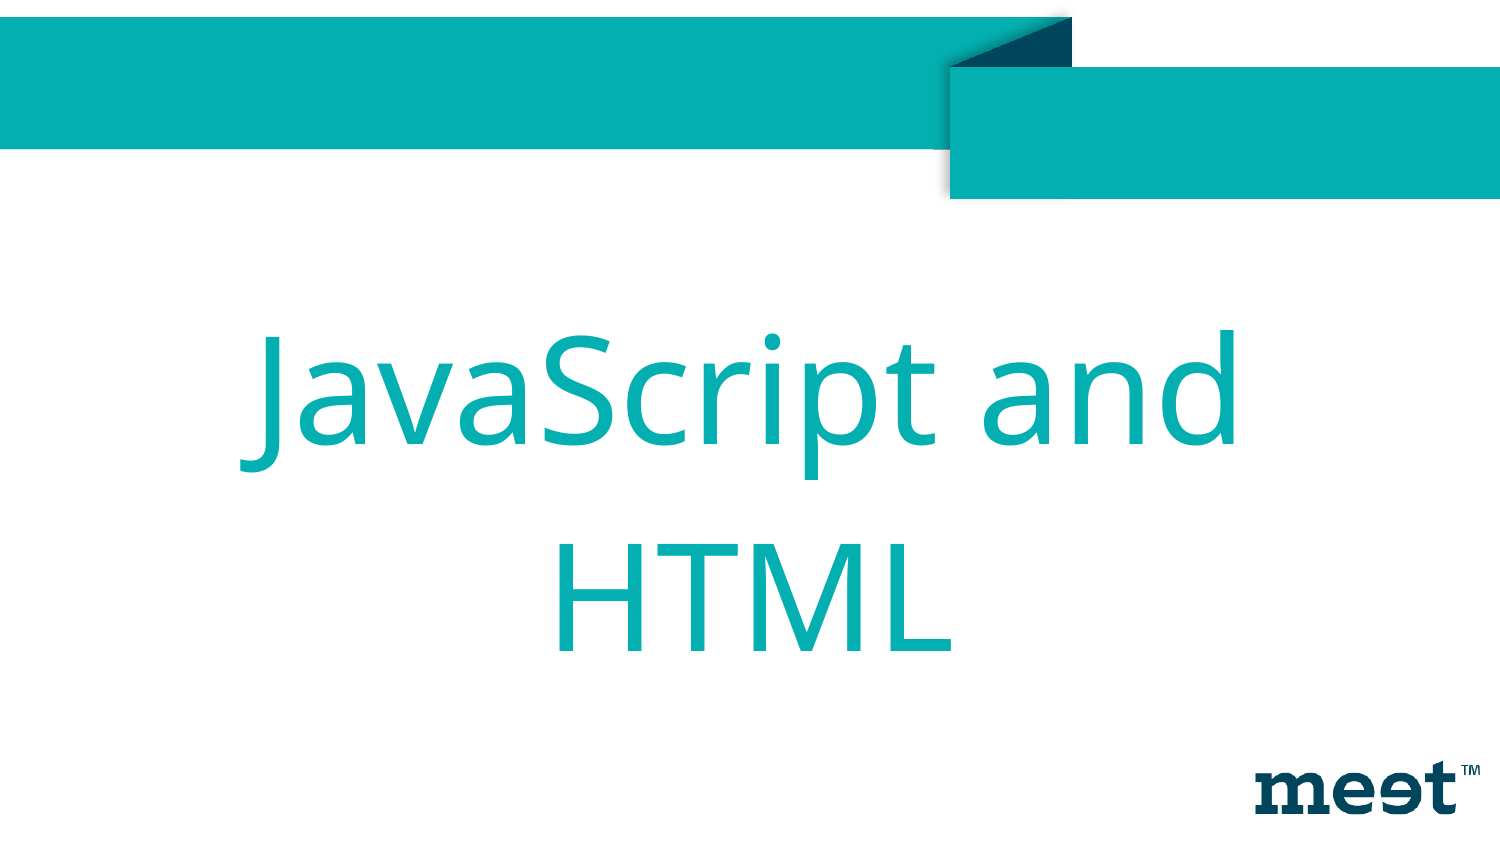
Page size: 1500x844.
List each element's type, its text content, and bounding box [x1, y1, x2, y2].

text_box JavaScript and HTML [51, 209, 1449, 739]
picture [0, 0, 1500, 844]
